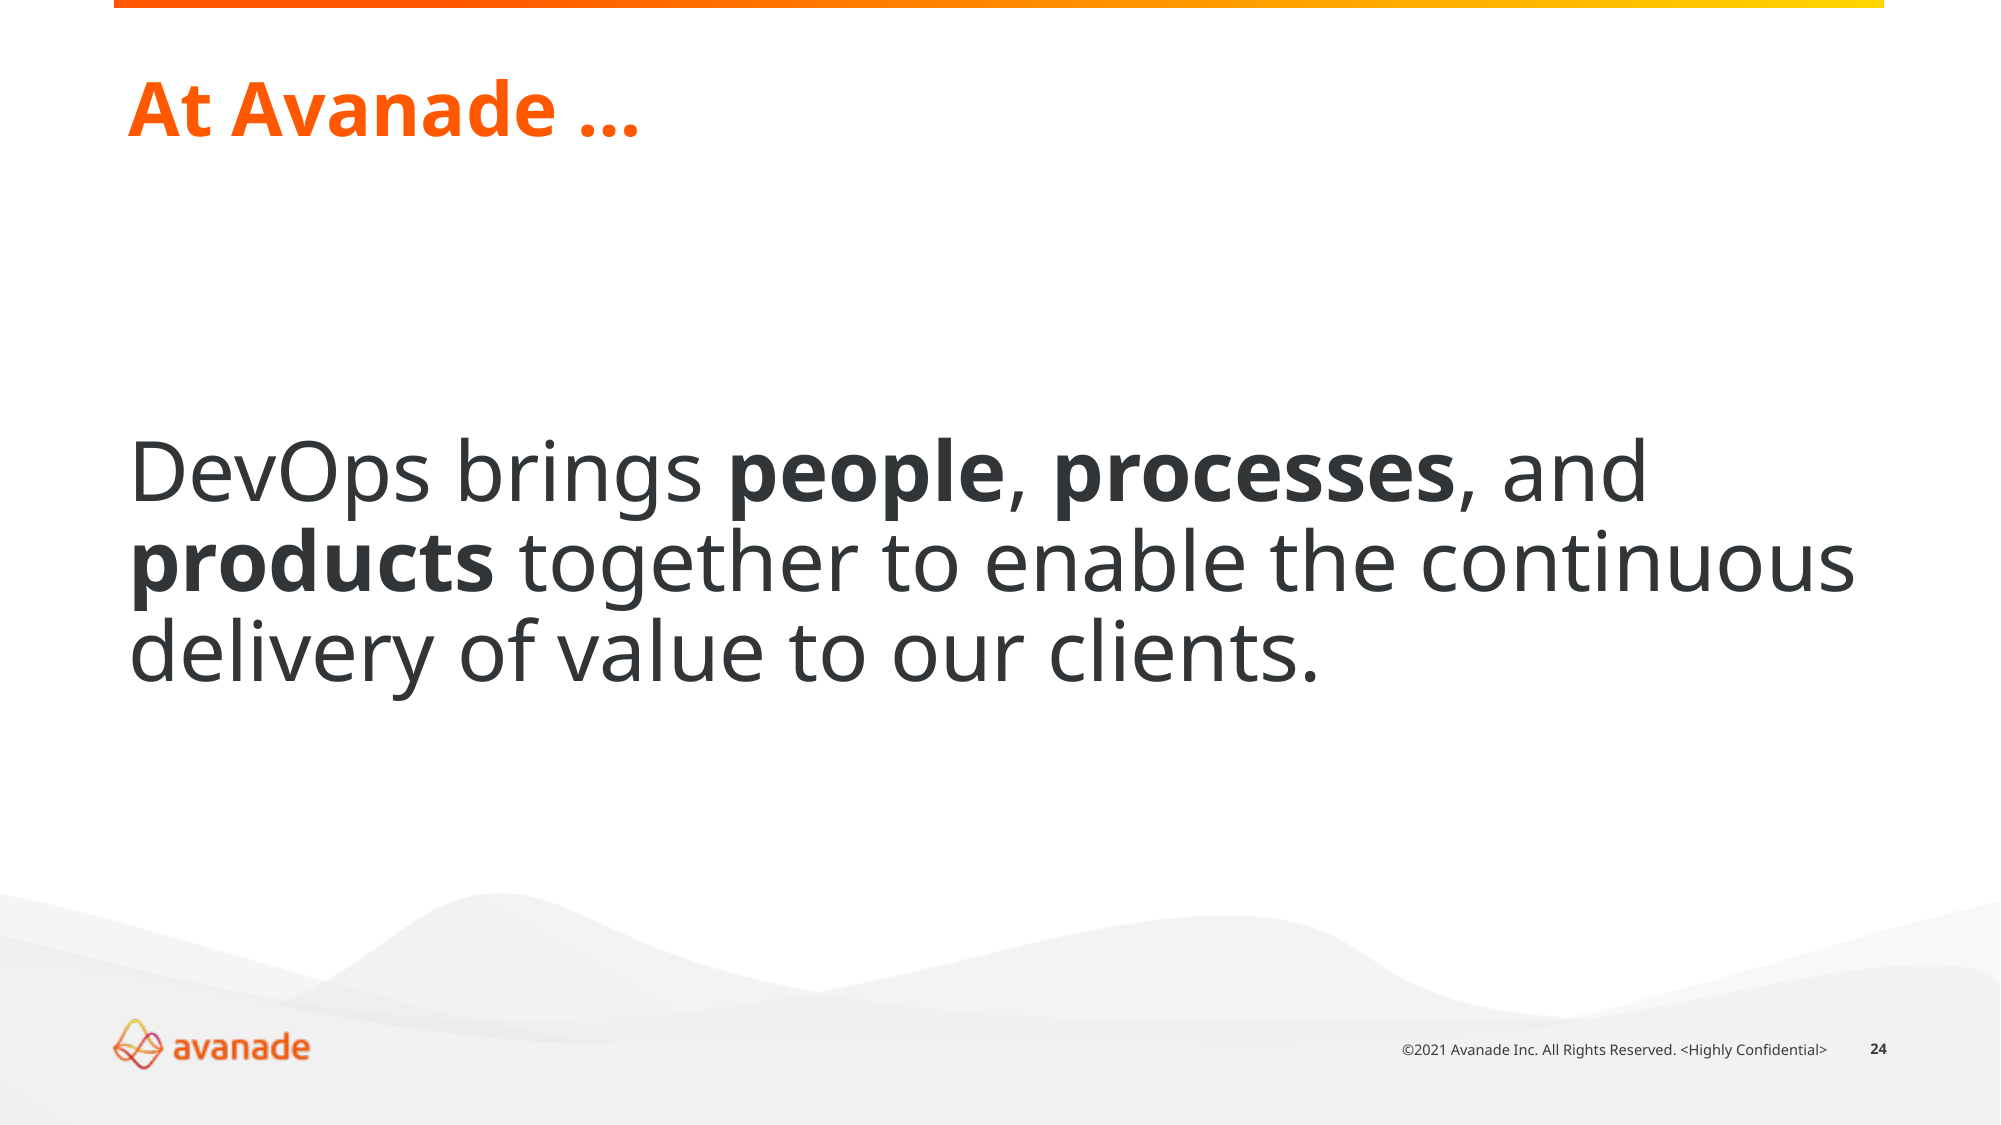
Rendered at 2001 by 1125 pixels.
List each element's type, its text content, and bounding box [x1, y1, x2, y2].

list DevOps brings people, processes, and products together to enable the continuous delivery of value to our clients. [113, 249, 1883, 880]
title At Avanade … [113, 64, 1883, 228]
picture [0, 879, 2000, 1125]
